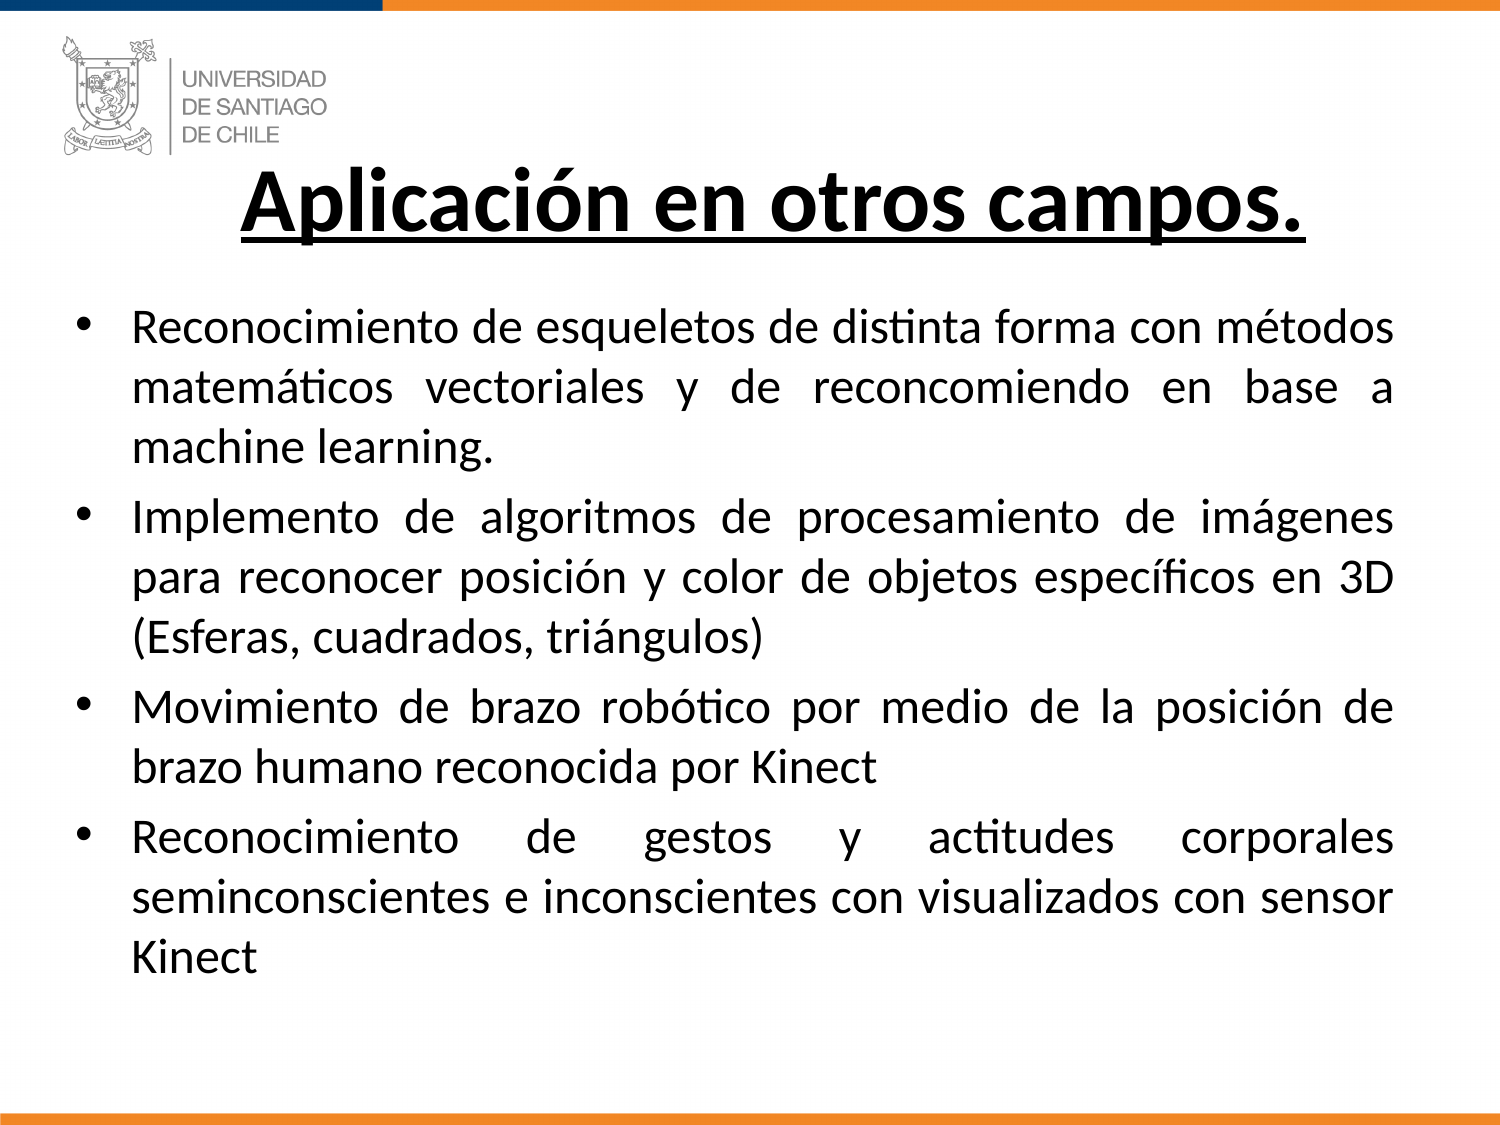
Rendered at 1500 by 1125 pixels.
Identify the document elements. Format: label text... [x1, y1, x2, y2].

title Aplicación en otros campos. [92, 127, 1454, 263]
list Reconocimiento de esqueletos de distinta forma con métodos matemáticos vectoriales y de reconcomiendo en base a machine learning. Implemento de algoritmos de procesamiento de imágenes para reconocer posición y color de objetos específicos en 3D (Esferas, cuadrados, triángulos) Movimiento de brazo robótico por medio de la posición de brazo humano reconocida por Kinect Reconocimiento de gestos y actitudes corporales seminconscientes e inconscientes con visualizados con sensor Kinect [60, 285, 1410, 1029]
picture [0, 0, 1500, 1125]
